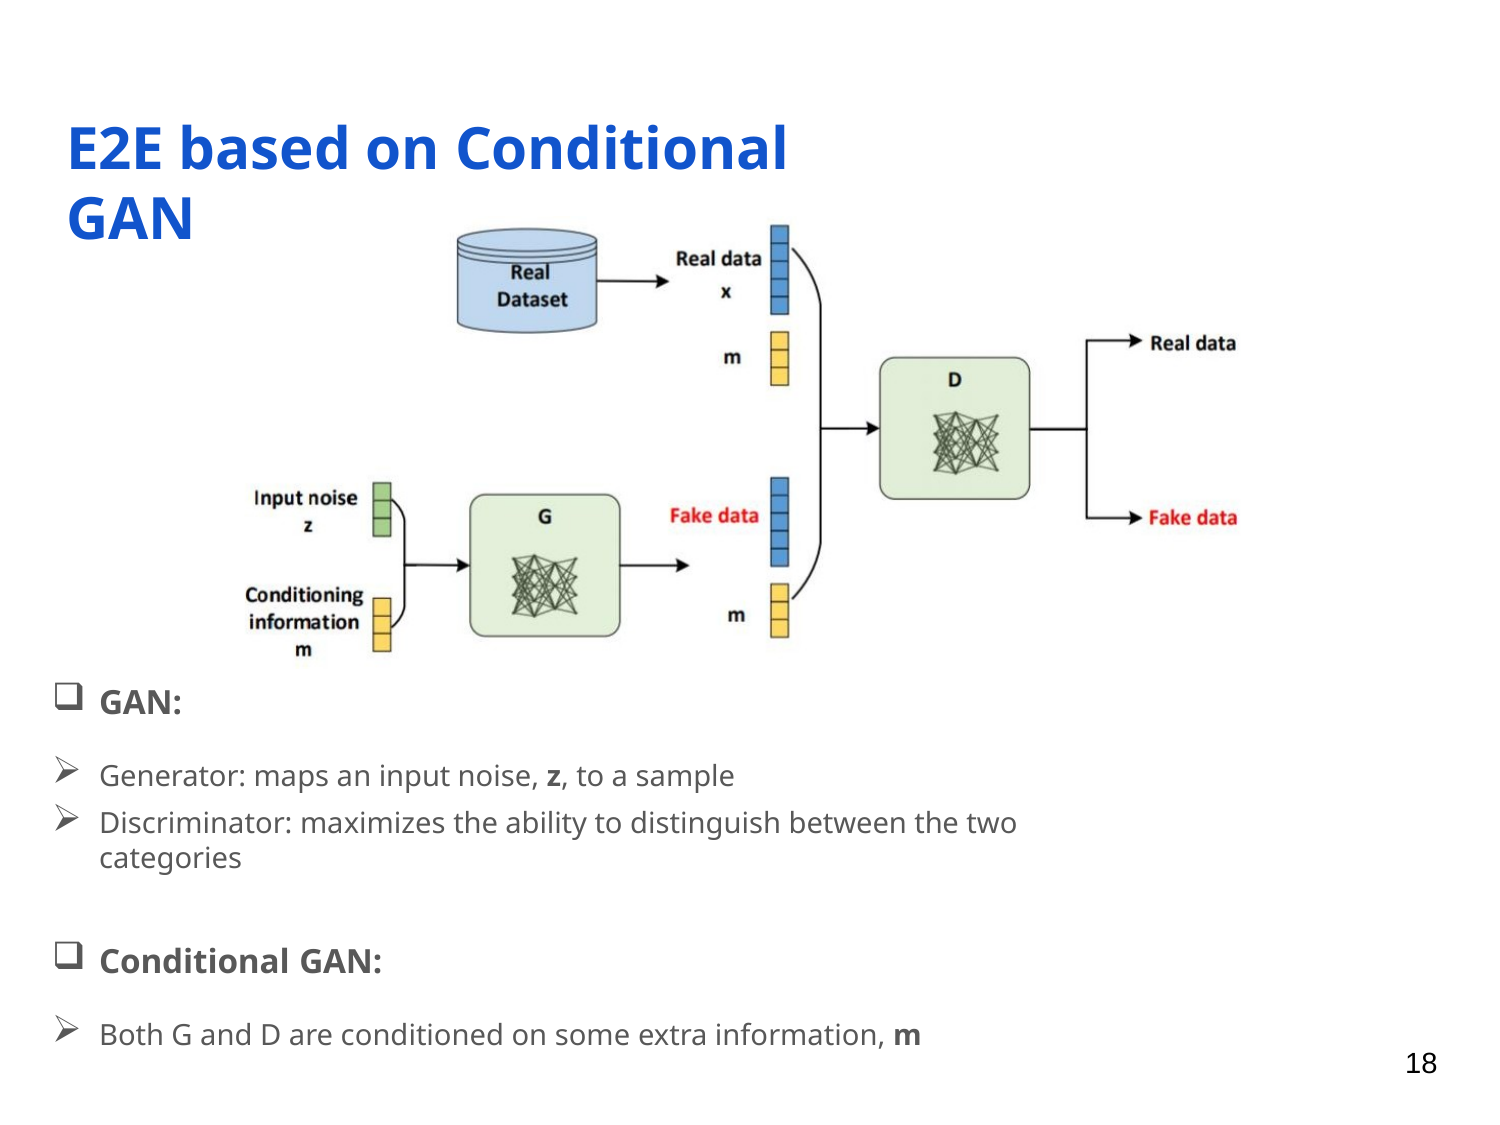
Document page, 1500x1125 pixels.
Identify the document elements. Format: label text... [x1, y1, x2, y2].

title E2E based on Conditional GAN [64, 109, 915, 300]
text_box [244, 216, 1241, 669]
text_box GAN: Generator: maps an input noise, z, to a sample Discriminator: maximizes the ability to distinguish between the two categories Conditional GAN: Both G and D are conditioned on some extra information, m [50, 679, 1117, 1052]
slide_number 18 [1400, 1045, 1442, 1125]
